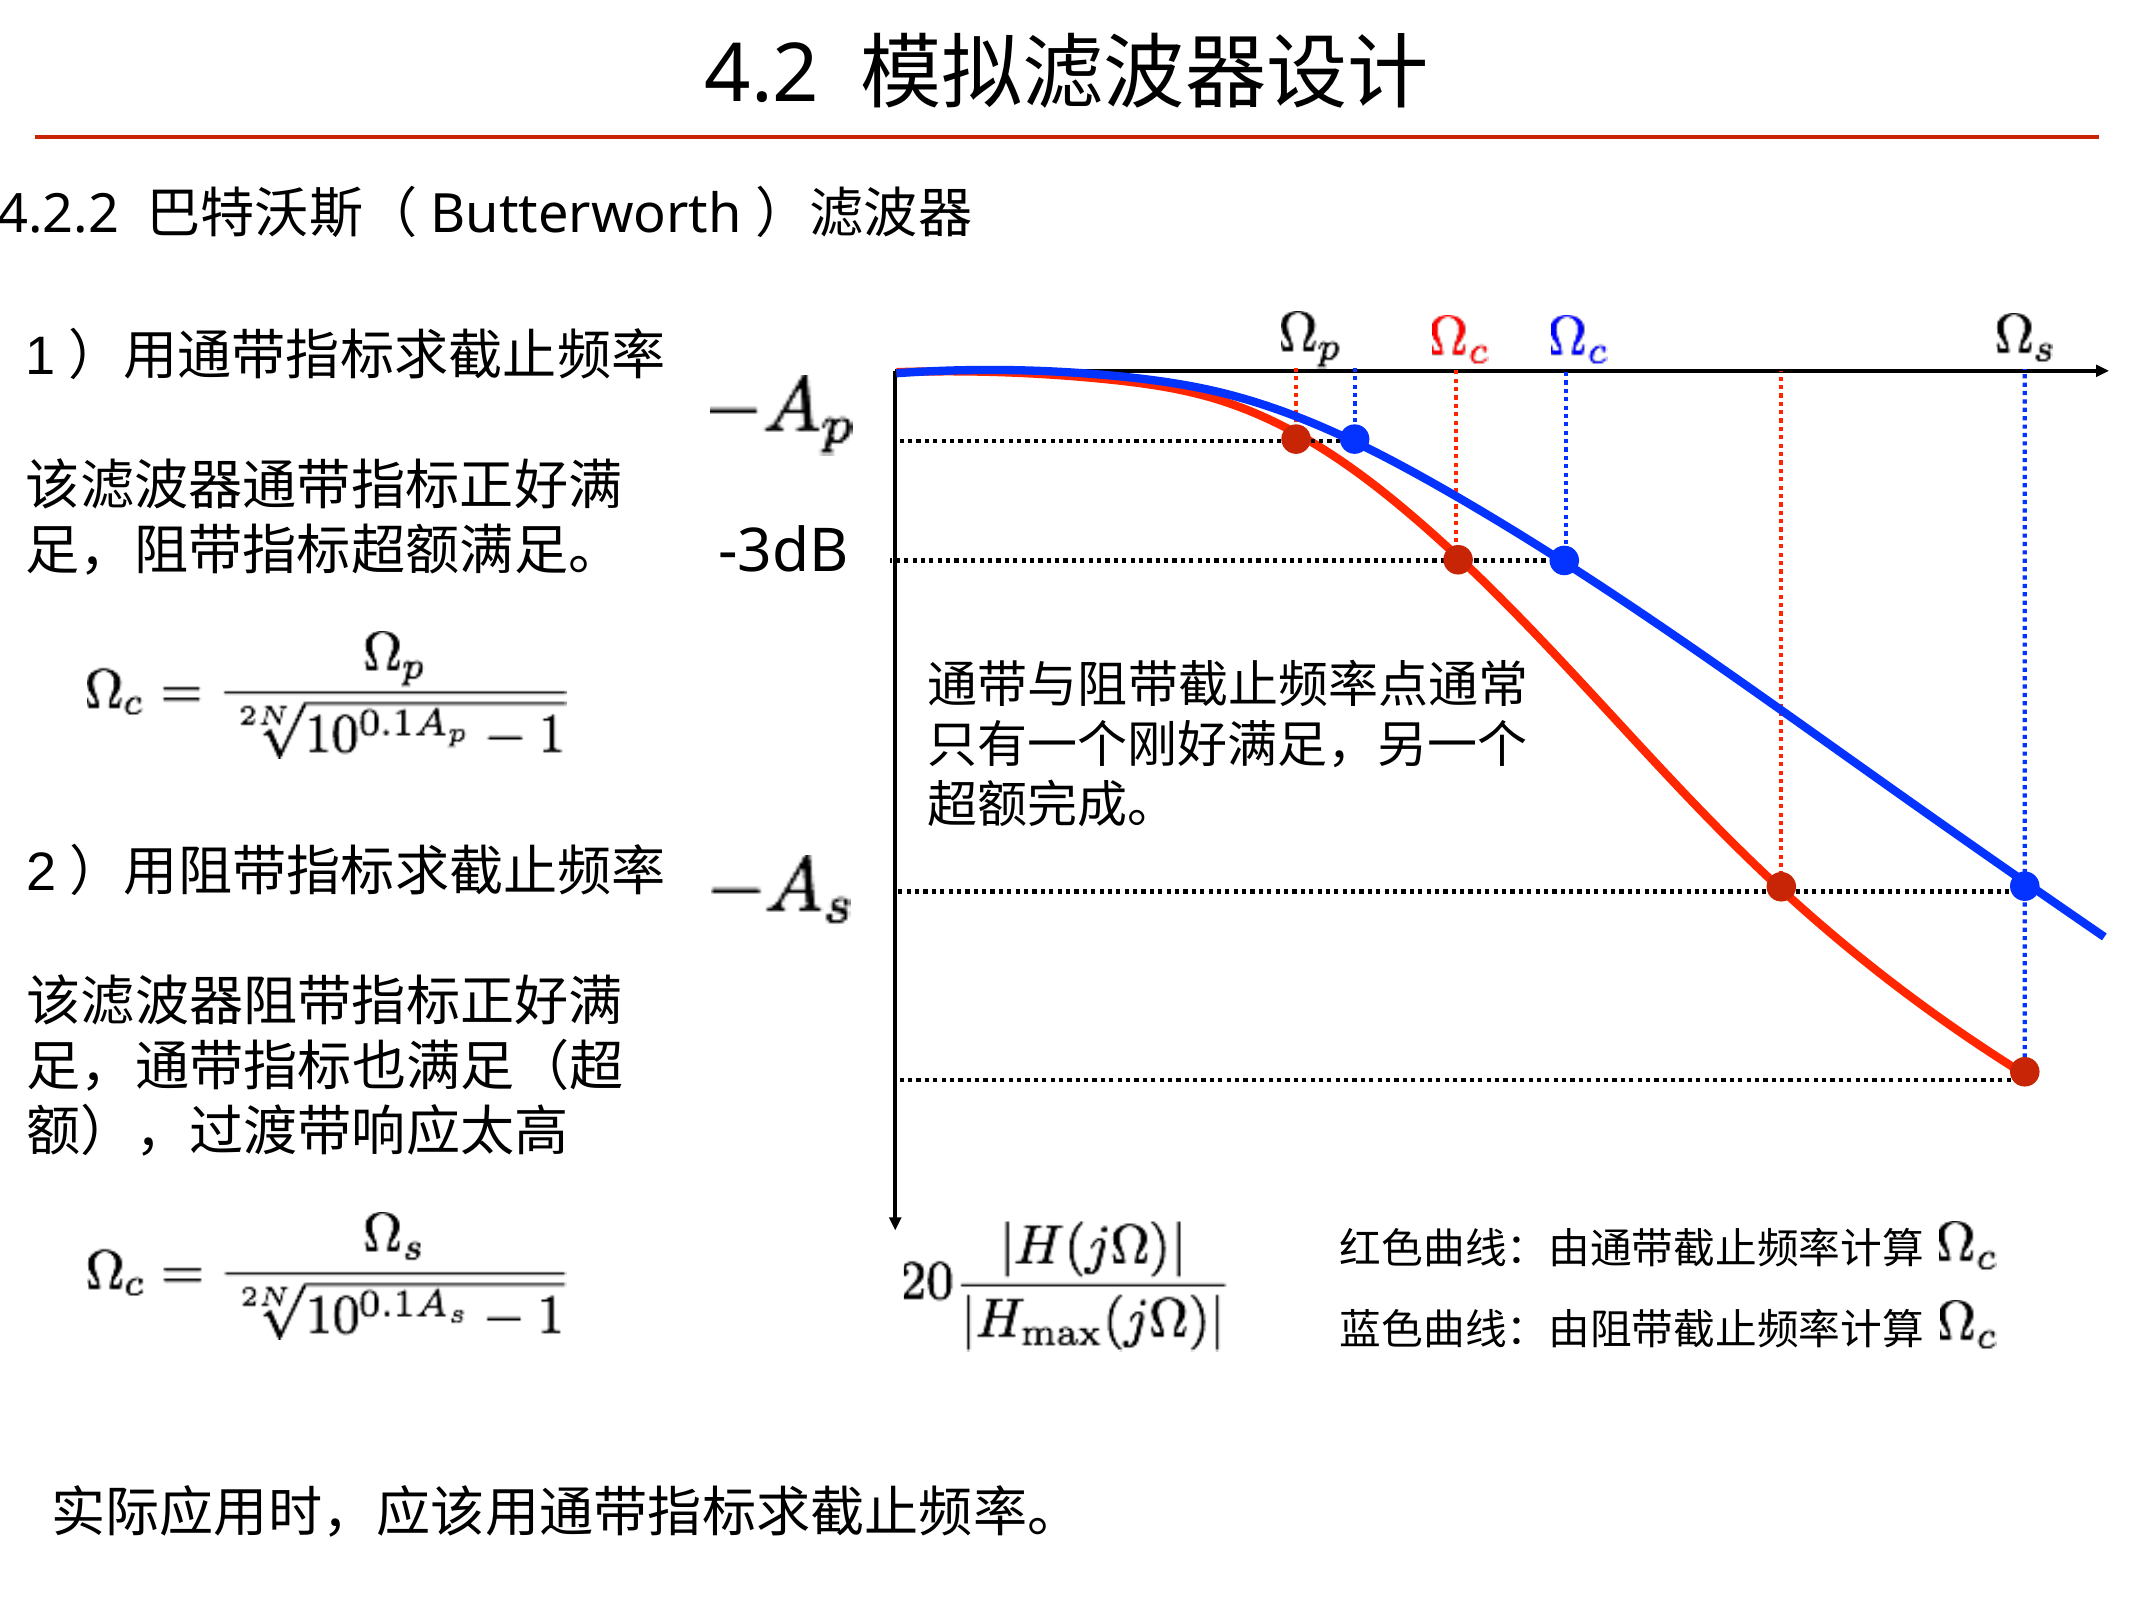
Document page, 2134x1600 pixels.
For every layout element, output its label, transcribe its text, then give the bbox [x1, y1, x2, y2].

picture [1995, 313, 2053, 364]
picture [709, 375, 853, 456]
text_box 2）用阻带指标求截止频率 该滤波器阻带指标正好满足，通带指标也满足（超额），过渡带响应太高 [18, 828, 691, 1170]
text_box -3dB [710, 502, 897, 619]
text_box [1782, 364, 2109, 378]
text_box [1552, 680, 2011, 1066]
text_box 1）用通带指标求截止频率 该滤波器通带指标正好满足，阻带指标超额满足。 [17, 312, 690, 589]
text_box [909, 380, 1474, 644]
text_box 4.2.2 巴特沃斯（Butterworth）滤波器 [0, 169, 981, 252]
text_box [1339, 424, 1370, 454]
picture [1940, 1300, 1997, 1351]
text_box [1766, 871, 1797, 902]
text_box [2027, 891, 2105, 937]
picture [1551, 314, 1609, 366]
picture [711, 855, 852, 928]
title 4.2 模拟滤波器设计 [155, 0, 1978, 140]
text_box [1281, 424, 1311, 454]
picture [903, 1220, 1228, 1352]
text_box 蓝色曲线：由阻带截止频率计算 [1331, 1294, 2053, 1361]
text_box [1549, 545, 1580, 576]
text_box [896, 369, 2015, 894]
text_box 实际应用时，应该用通带指标求截止频率。 [42, 1468, 1433, 1551]
picture [1431, 315, 1489, 366]
picture [86, 631, 567, 759]
text_box [2010, 1056, 2040, 1087]
text_box [889, 619, 901, 1231]
text_box 通带与阻带截止频率点通常只有一个刚好满足，另一个超额完成。 [919, 644, 1552, 842]
text_box [2010, 871, 2040, 901]
picture [1939, 1221, 1997, 1273]
picture [86, 1212, 567, 1340]
picture [1281, 311, 1342, 369]
text_box 红色曲线：由通带截止频率计算 [1331, 1213, 2053, 1281]
